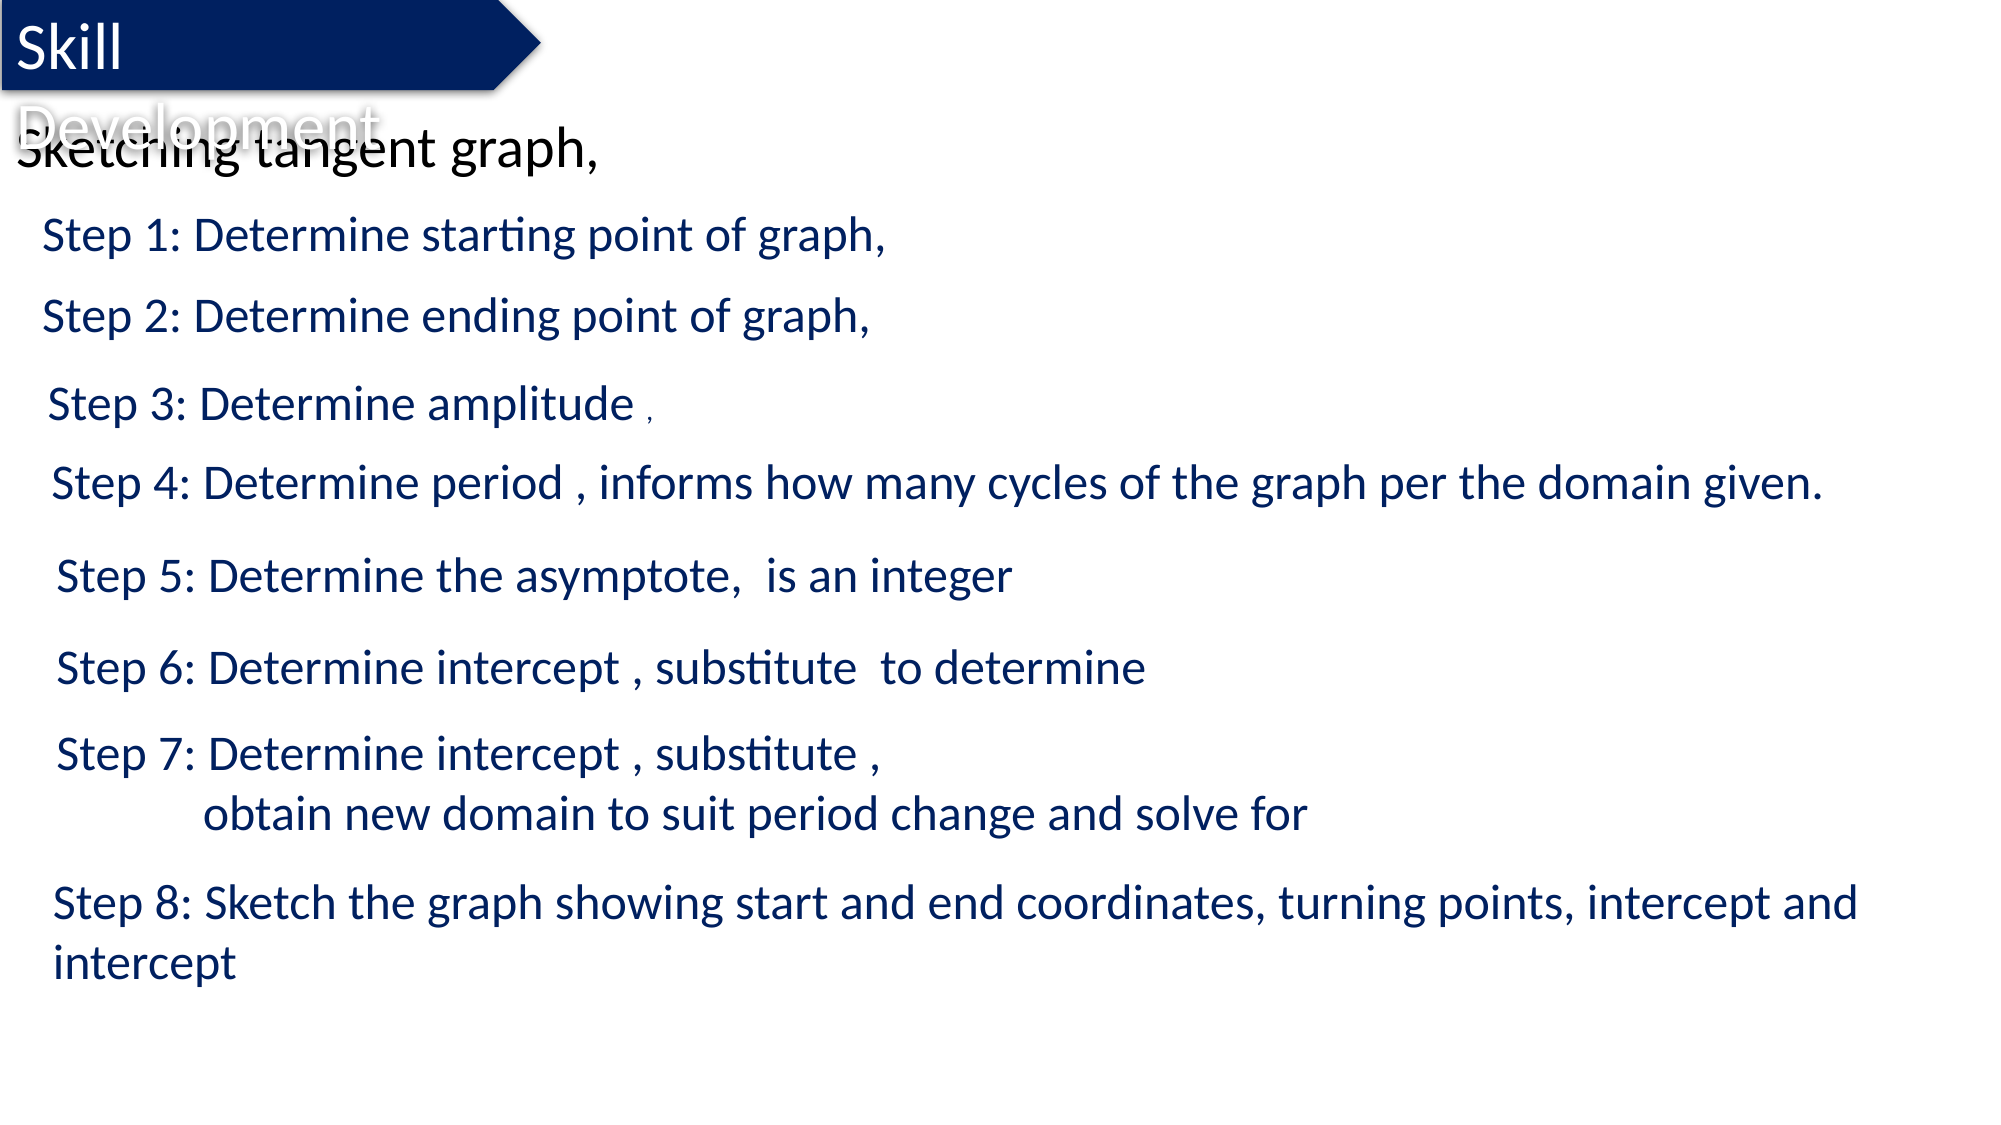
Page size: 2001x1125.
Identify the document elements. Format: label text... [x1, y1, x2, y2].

text_box Skill Development [2, 0, 541, 91]
